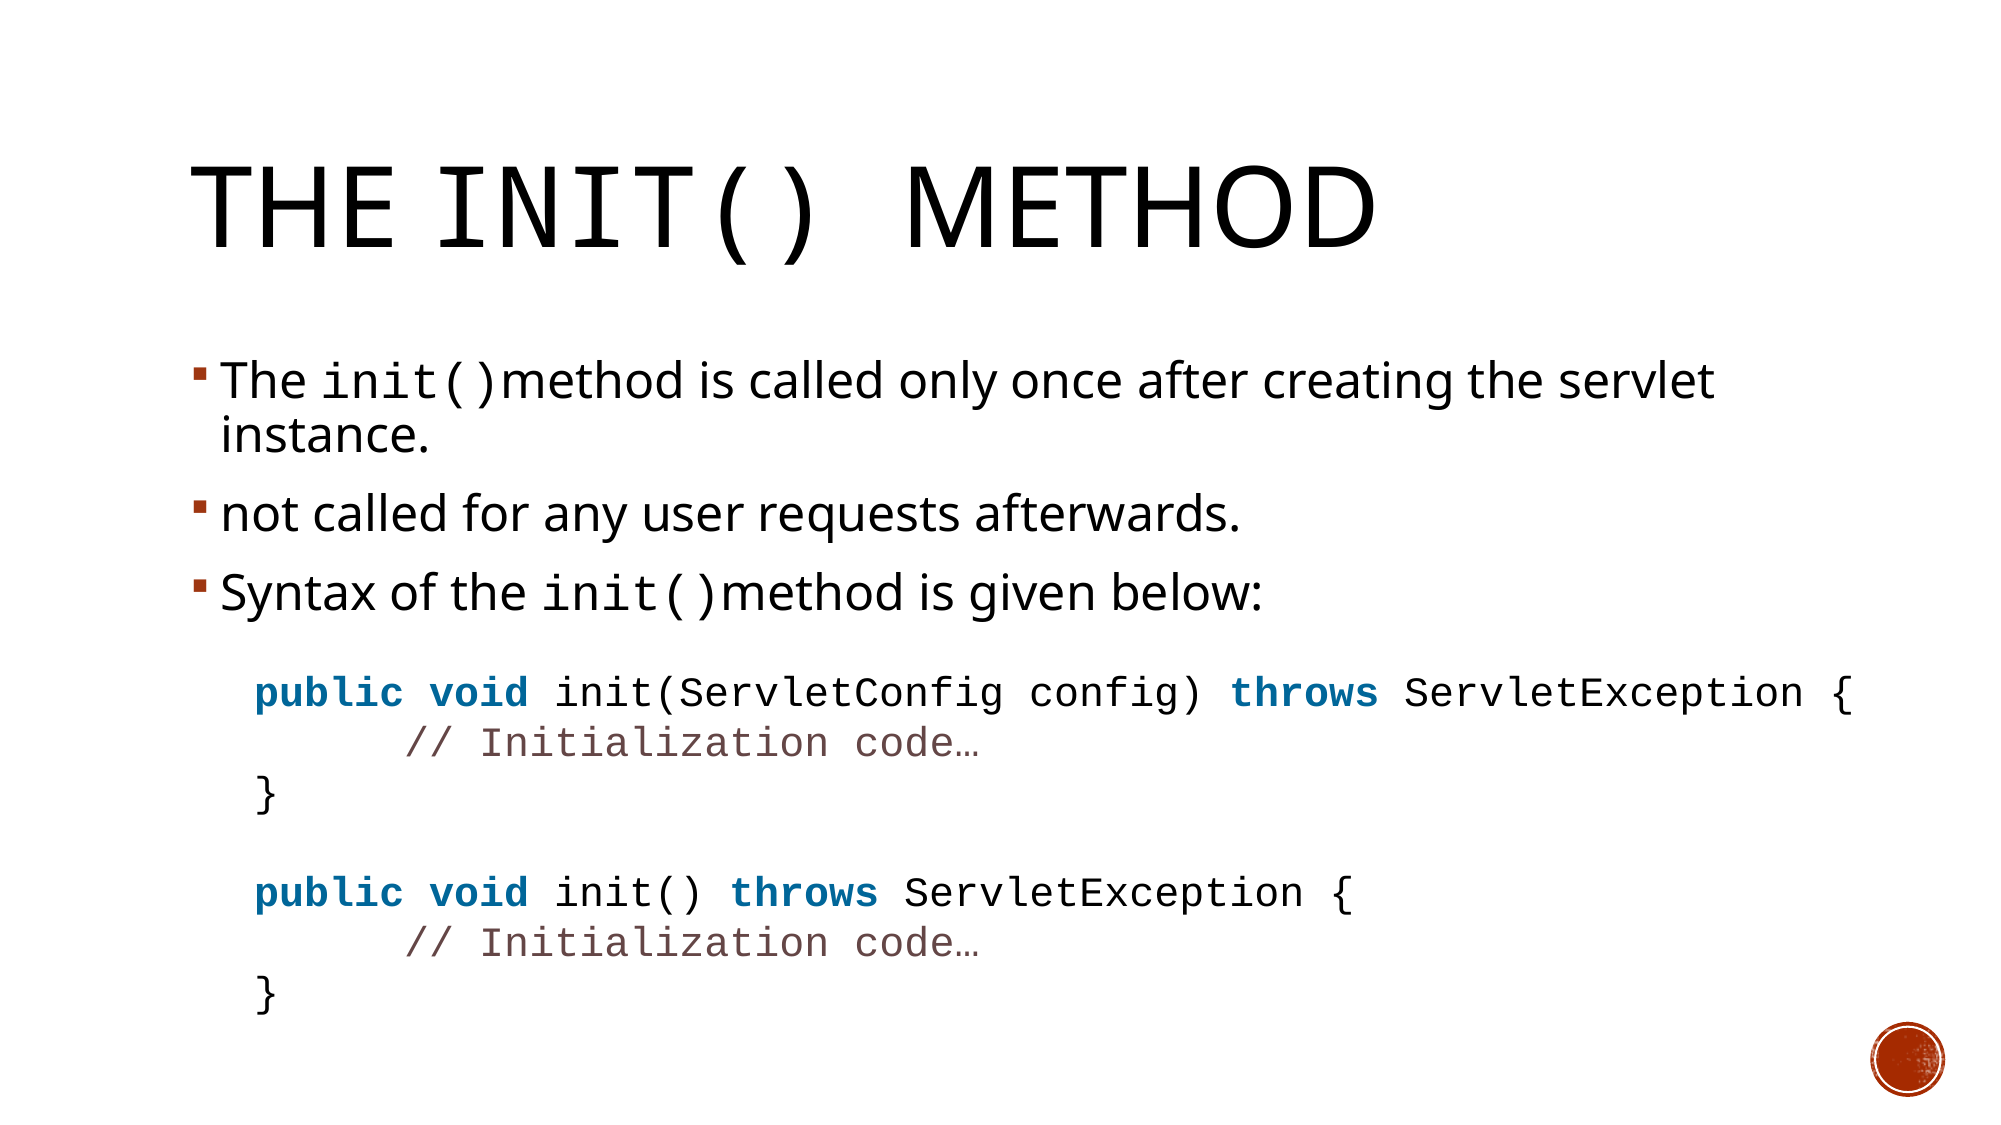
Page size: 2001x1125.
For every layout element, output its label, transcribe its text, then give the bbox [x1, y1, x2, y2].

text_box public void init(ServletConfig config) throws ServletException { // Initialization code… } public void init() throws ServletException { // Initialization code… } [239, 657, 1898, 1073]
list The init()method is called only once after creating the servlet instance. not called for any user requests afterwards. Syntax of the init()method is given below: [175, 348, 1826, 1013]
title The init() Method [175, 79, 1826, 344]
